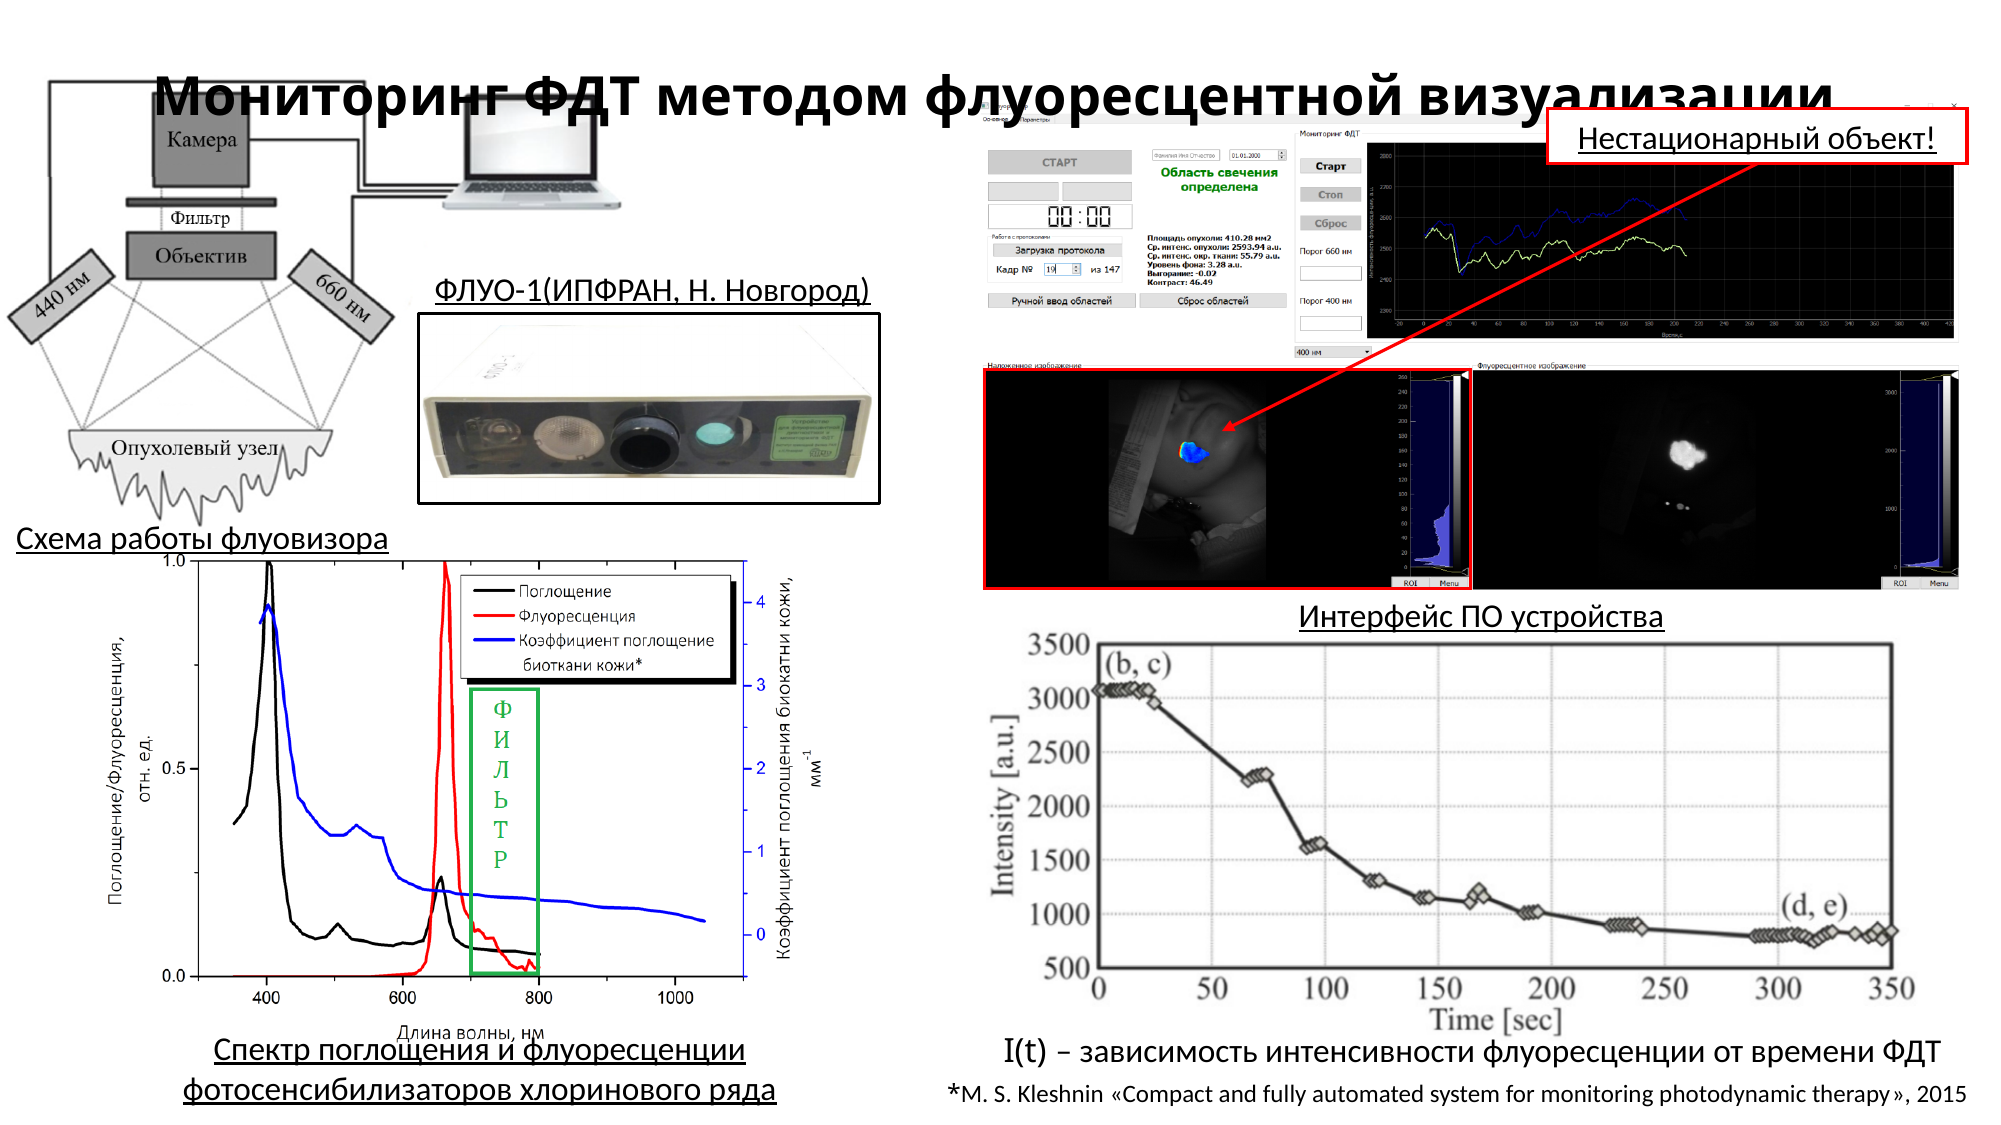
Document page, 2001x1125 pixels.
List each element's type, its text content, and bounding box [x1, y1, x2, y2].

text_box *M. S. Kleshnin «Compact and fully automated system for monitoring photodynamic therapy», 2015 [932, 1070, 2000, 1115]
text_box Нестационарный объект! [1960, 108, 1968, 165]
picture [980, 101, 1960, 595]
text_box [1221, 164, 1758, 432]
picture [948, 614, 1964, 1041]
text_box ФЛУО-1(ИПФРАН, Н. Новгород) [630, 260, 908, 315]
text_box I(t) – зависимость интенсивности флуоресценции от времени ФДТ [983, 1041, 1963, 1070]
title Мониторинг ФДТ методом флуоресцентной визуализации [132, 31, 1857, 165]
picture [0, 64, 879, 1048]
text_box Схема работы флуовизора [0, 530, 96, 564]
text_box Спектр поглощения и флуоресценции фотосенсибилизаторов хлоринового ряда [46, 1019, 914, 1115]
text_box Интерфейс ПО устройства [1143, 595, 1820, 614]
